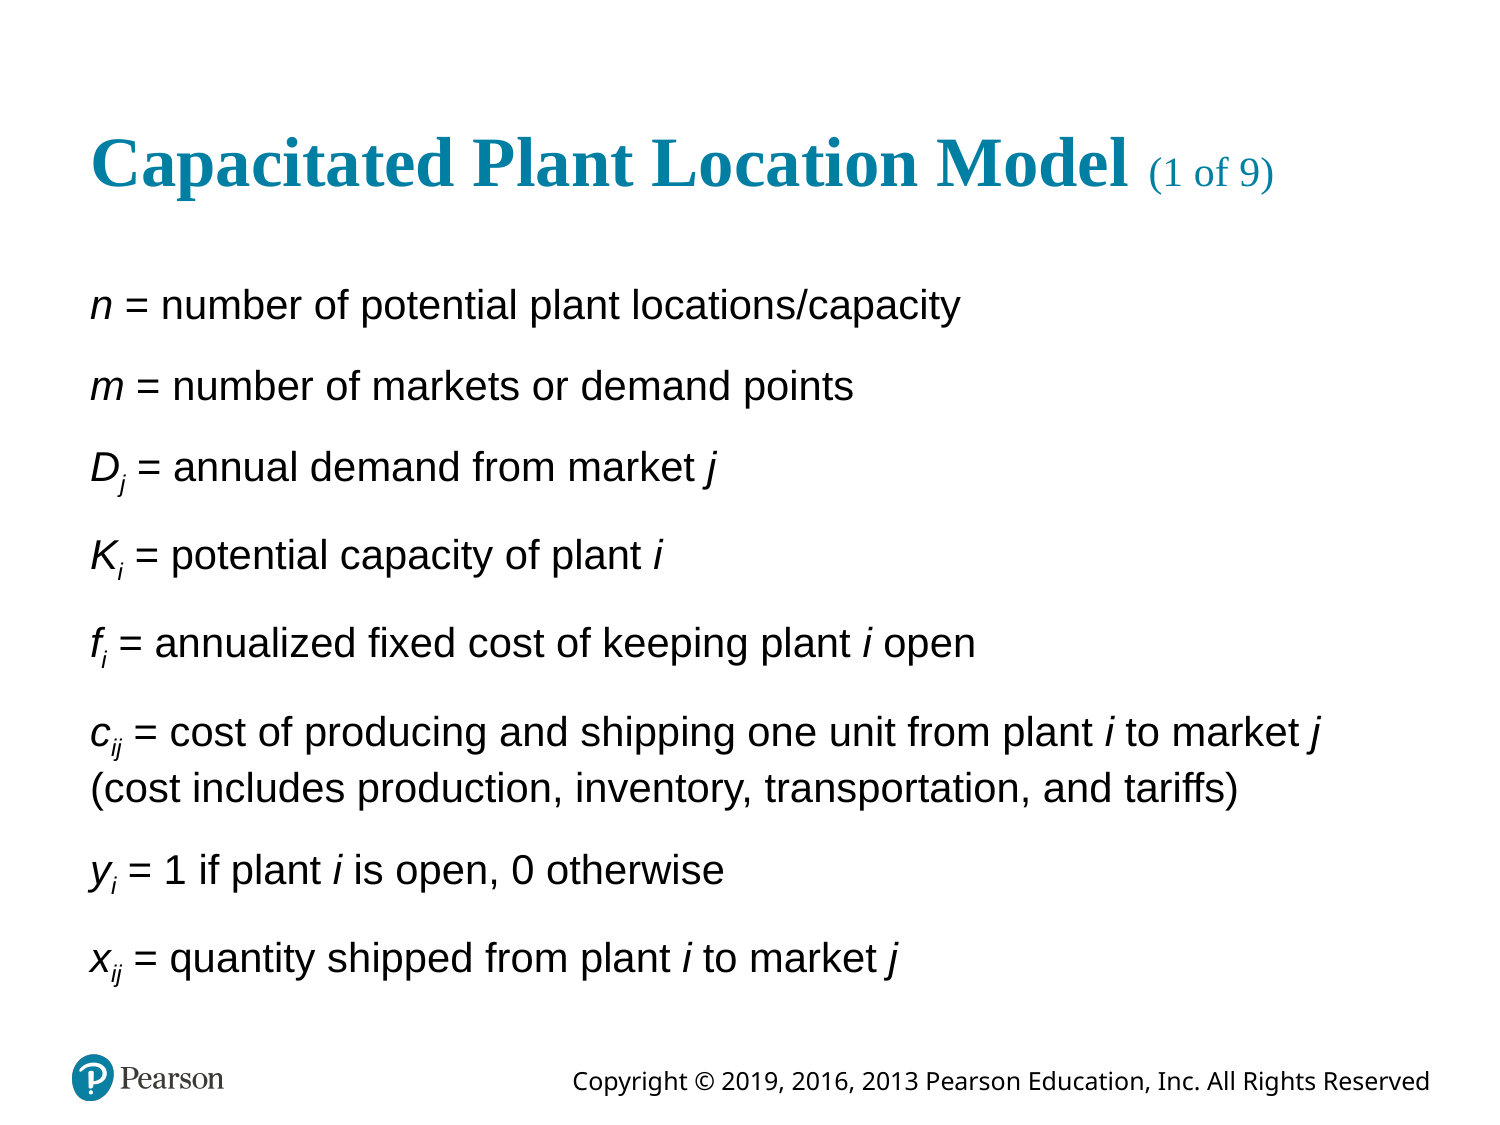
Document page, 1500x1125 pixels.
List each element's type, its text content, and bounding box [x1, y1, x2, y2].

picture [98, 1054, 224, 1101]
picture [80, 1063, 106, 1088]
list n = number of potential plant locations/capacity m = number of markets or demand points Dj = annual demand from market j Ki = potential capacity of plant i fi = annualized fixed cost of keeping plant i open cij = cost of producing and shipping one unit from plant i to market j (cost includes production, inventory, transportation, and tariffs) yi = 1 if plant i is open, 0 otherwise xij = quantity shipped from plant i to market j [75, 262, 1425, 1005]
picture [72, 1087, 83, 1101]
picture [72, 1054, 88, 1070]
title Capacitated Plant Location Model (1 of 9) [75, 0, 1425, 216]
